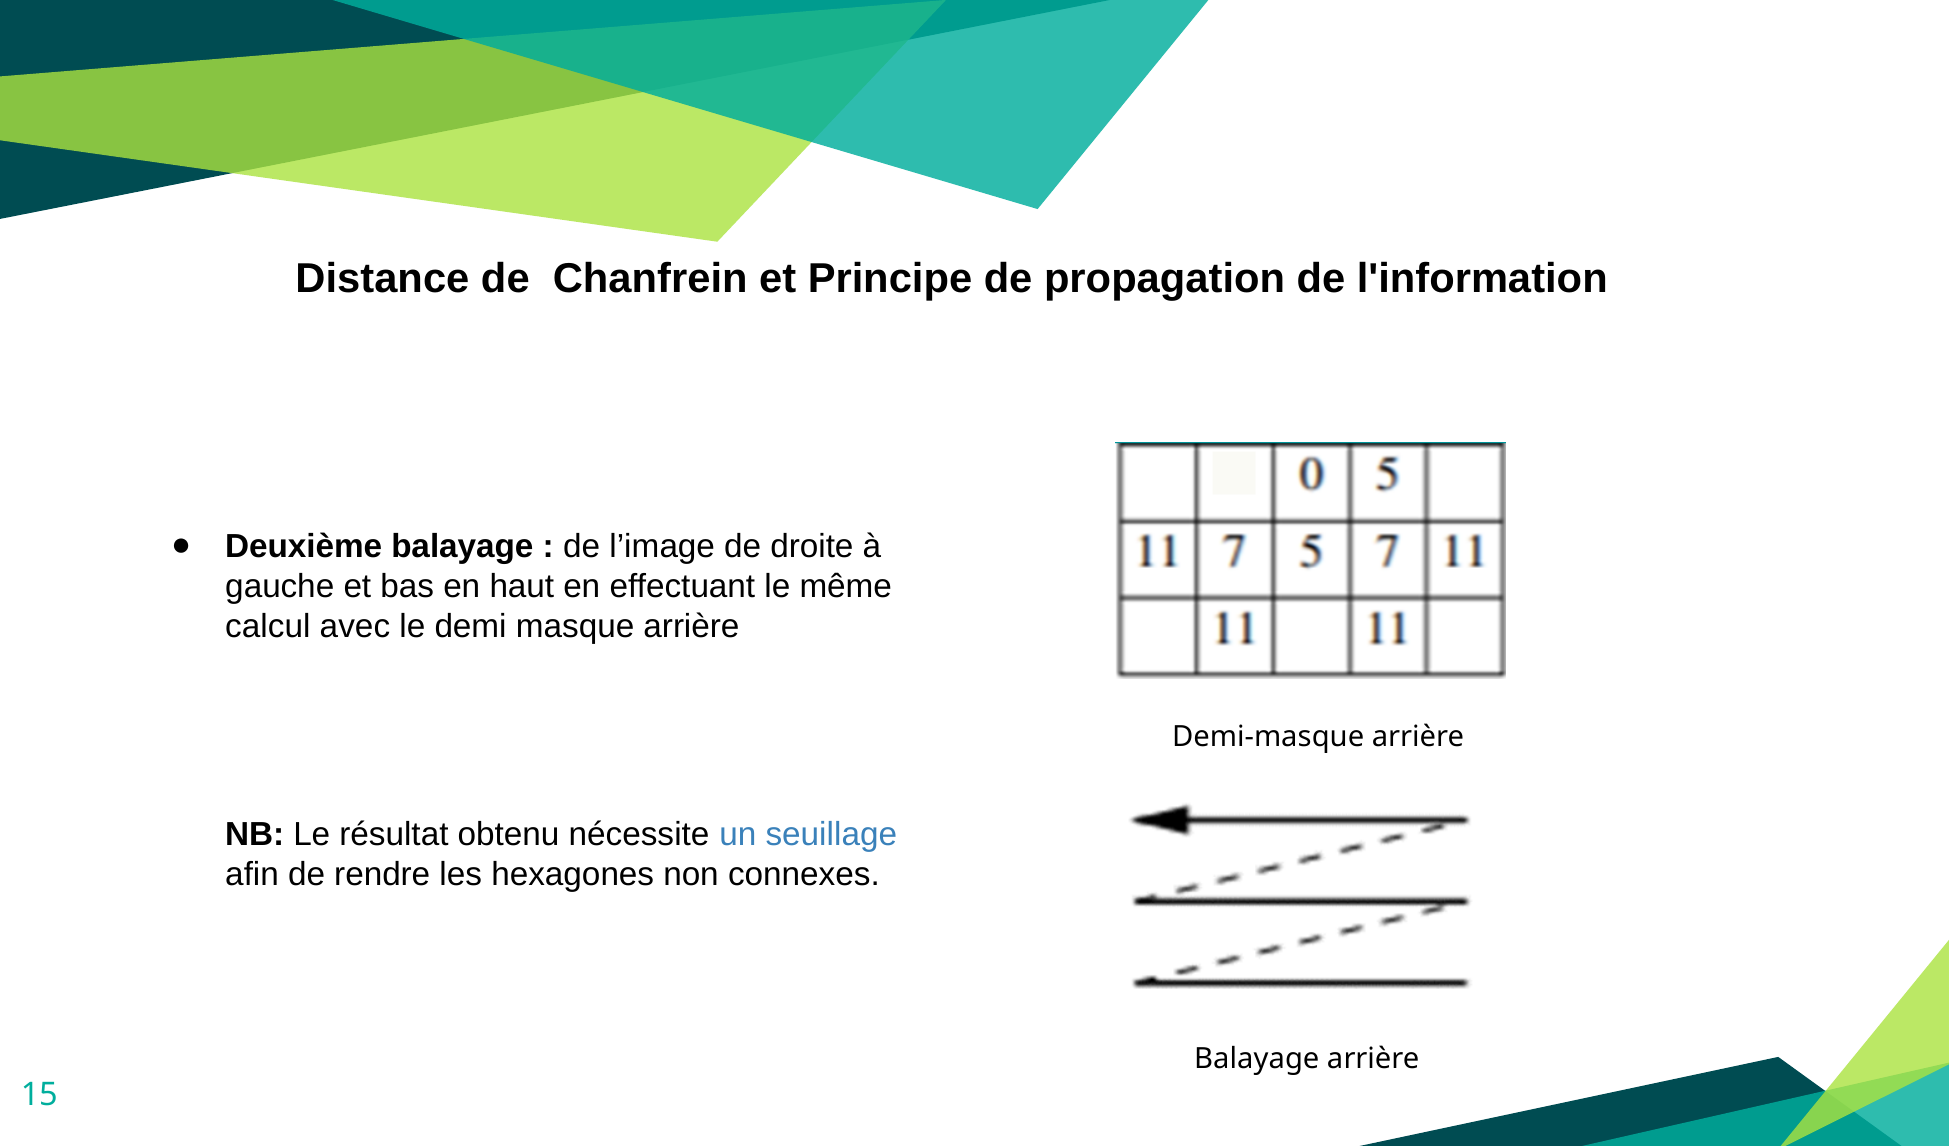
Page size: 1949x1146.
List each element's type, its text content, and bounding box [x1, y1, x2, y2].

picture [1115, 778, 1506, 1025]
text_box Deuxième balayage : de l’image de droite à gauche et bas en haut en effectuant le même calcul avec le demi masque arrière [135, 509, 931, 660]
slide_number ‹#› [5, 1057, 123, 1146]
picture [1115, 441, 1506, 679]
text_box Demi-masque arrière [1157, 702, 1506, 768]
text_box Distance de Chanfrein et Principe de propagation de l'information [280, 235, 1636, 316]
text_box Balayage arrière [1179, 1033, 1491, 1089]
text_box NB: Le résultat obtenu nécessite un seuillage afin de rendre les hexagones non connexes. [135, 797, 931, 972]
